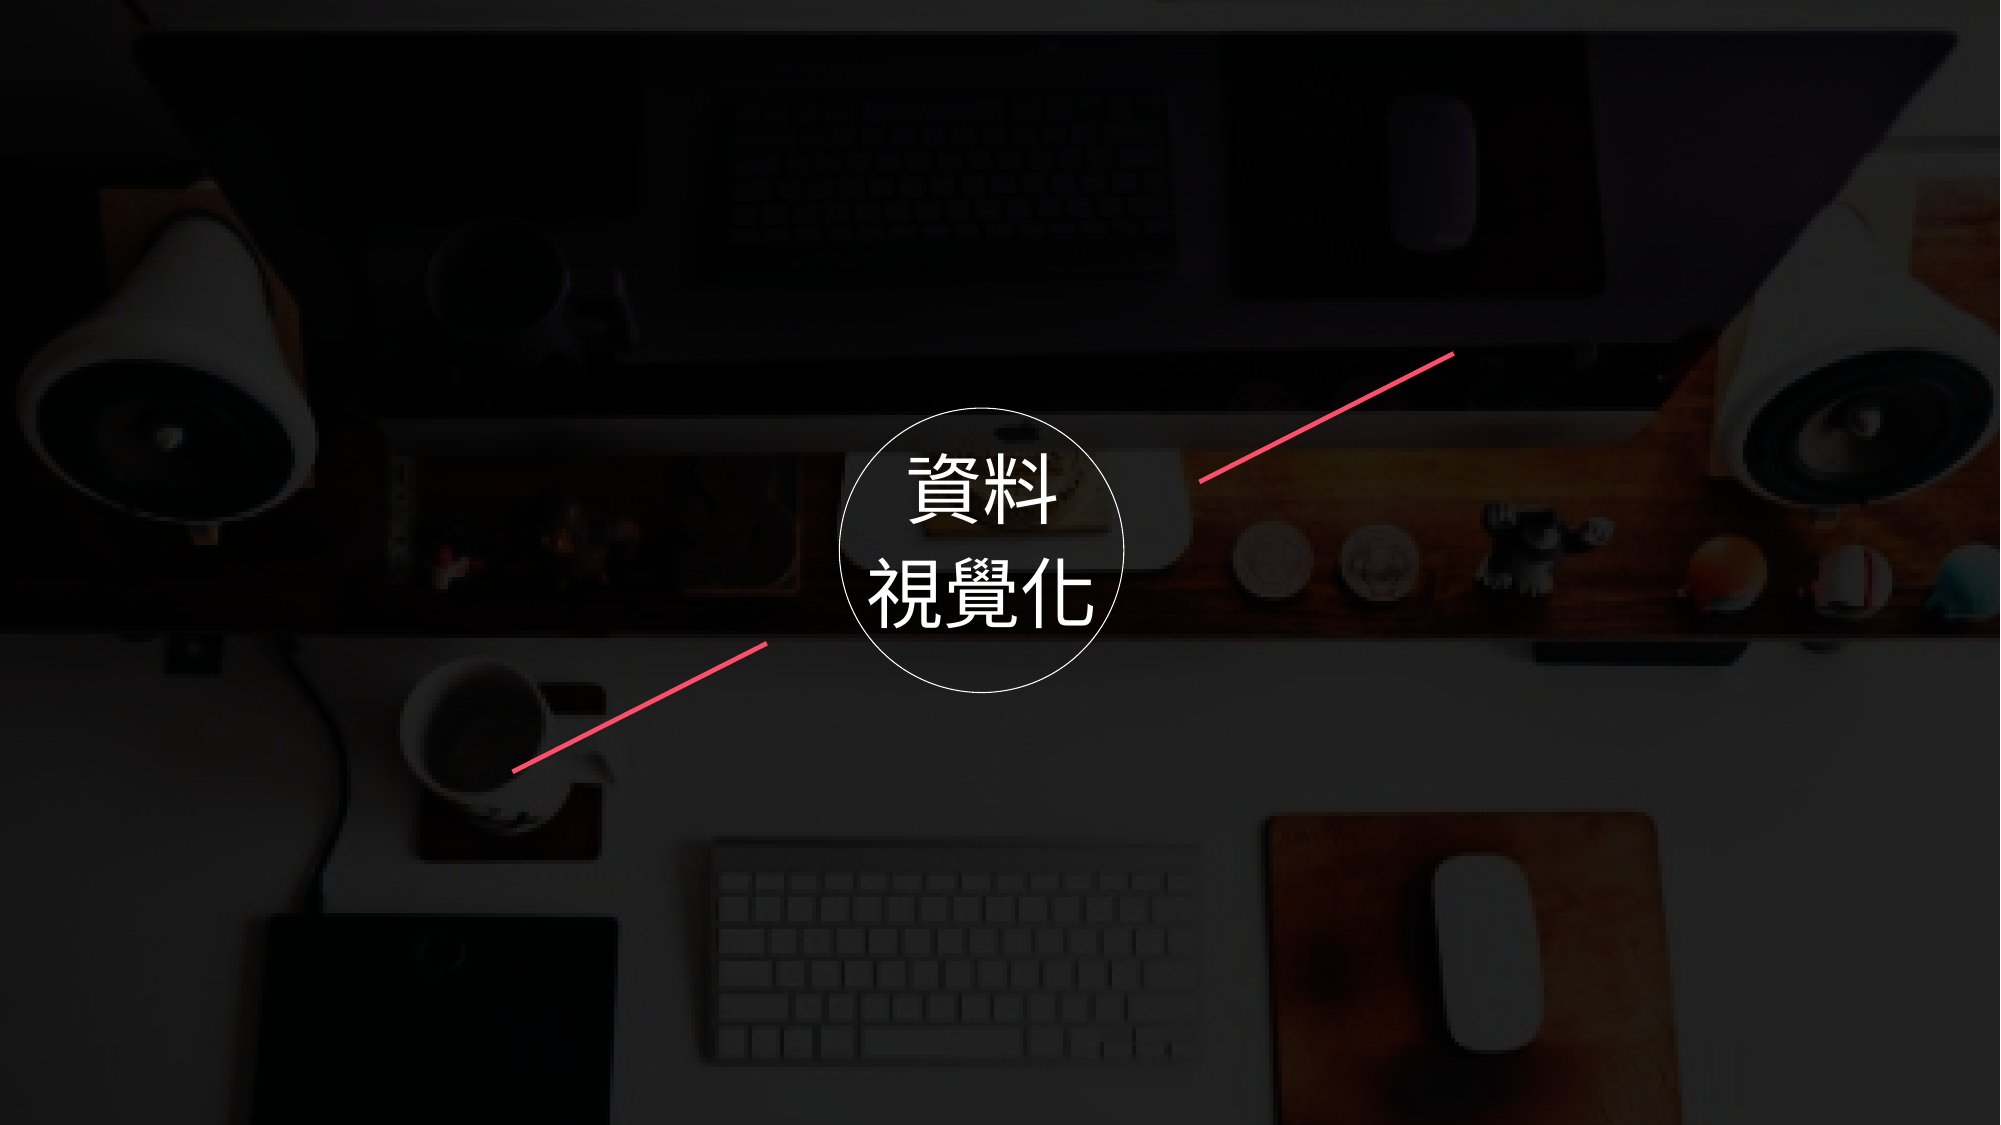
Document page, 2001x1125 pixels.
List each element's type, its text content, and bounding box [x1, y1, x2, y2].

list 資料 視覺化 [799, 444, 1166, 567]
picture [0, 0, 2000, 1125]
